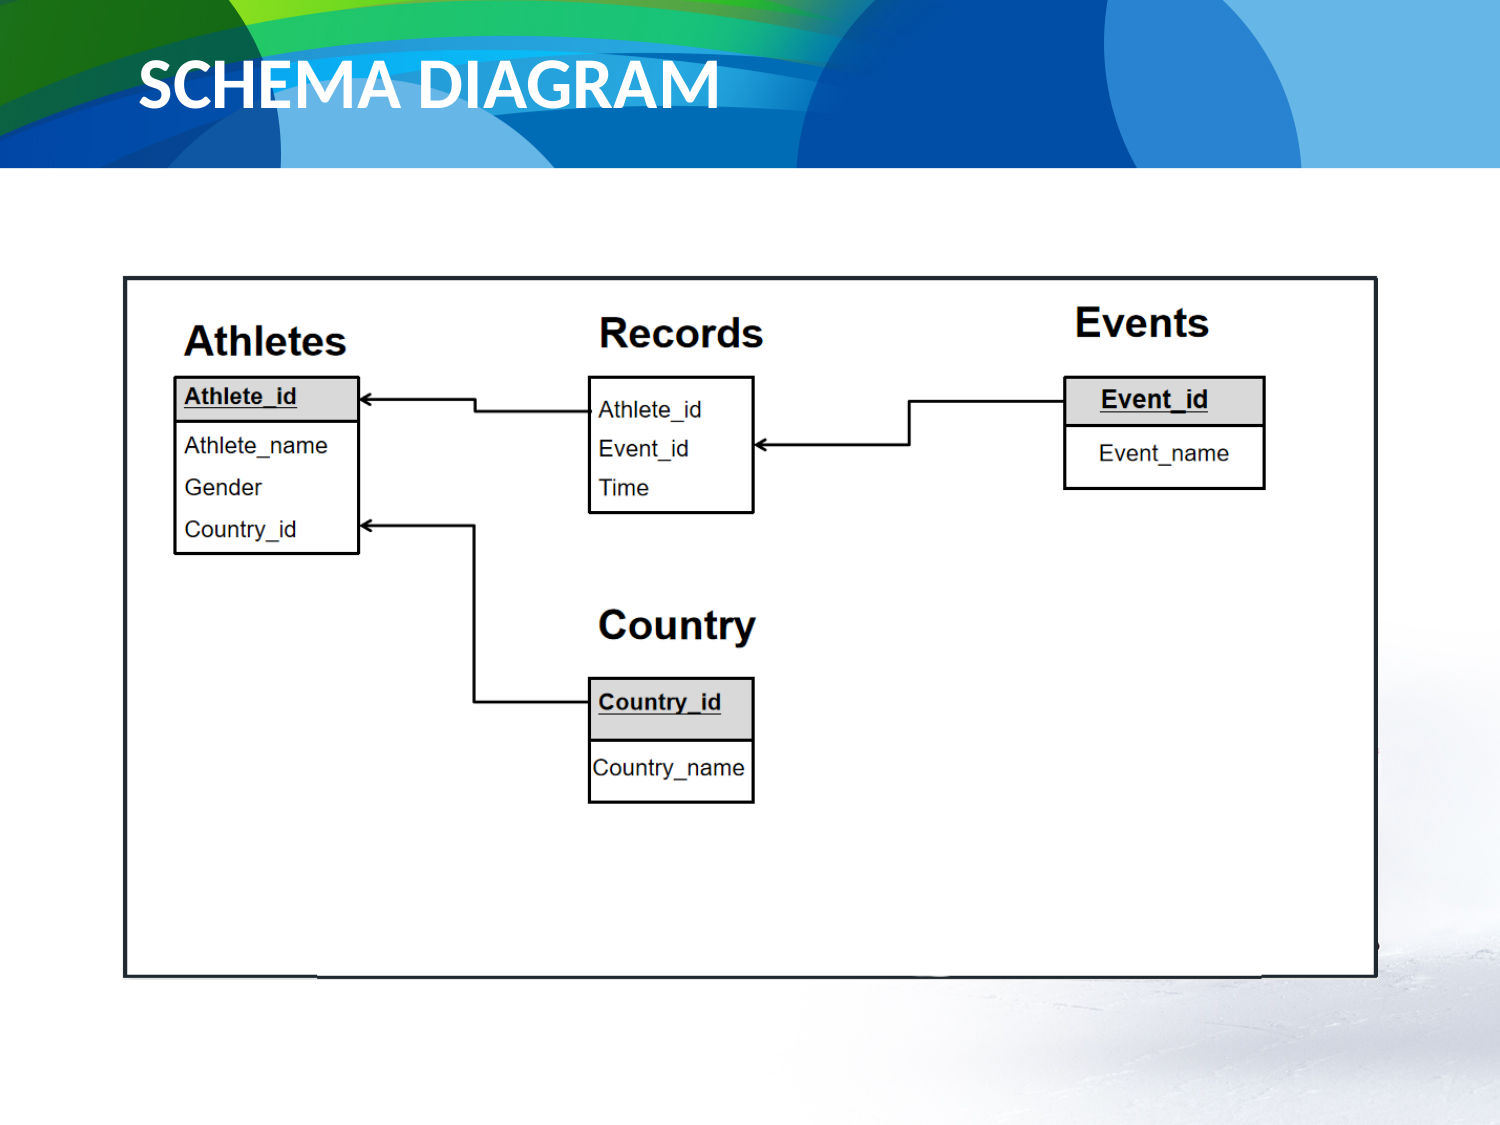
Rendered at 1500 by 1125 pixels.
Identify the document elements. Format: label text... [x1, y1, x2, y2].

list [122, 274, 1378, 980]
title SCHEMA DIAGRAM [123, 14, 1376, 145]
picture [0, 0, 1500, 1125]
